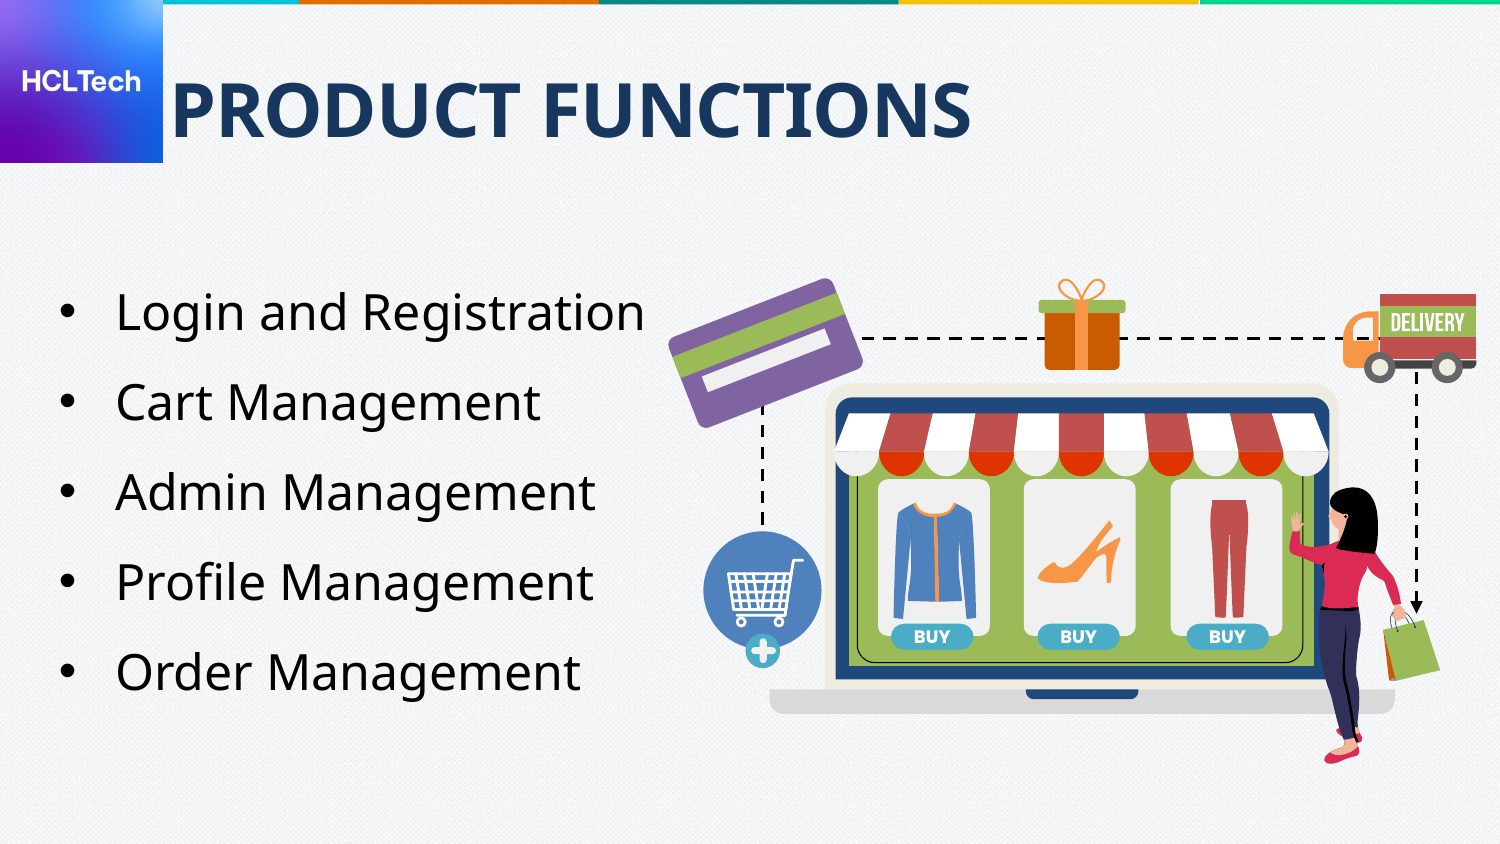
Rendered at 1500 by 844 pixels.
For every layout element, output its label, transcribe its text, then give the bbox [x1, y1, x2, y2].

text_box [769, 383, 1396, 715]
picture [0, 0, 1500, 844]
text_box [667, 281, 864, 425]
text_box Login and Registration Cart Management Admin Management Profile Management Order Management [44, 242, 1494, 708]
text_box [1038, 278, 1126, 371]
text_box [1288, 487, 1441, 764]
text_box [1446, 631, 1450, 663]
text_box PRODUCT FUNCTIONS [166, 55, 987, 161]
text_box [703, 531, 822, 669]
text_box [1342, 293, 1477, 384]
